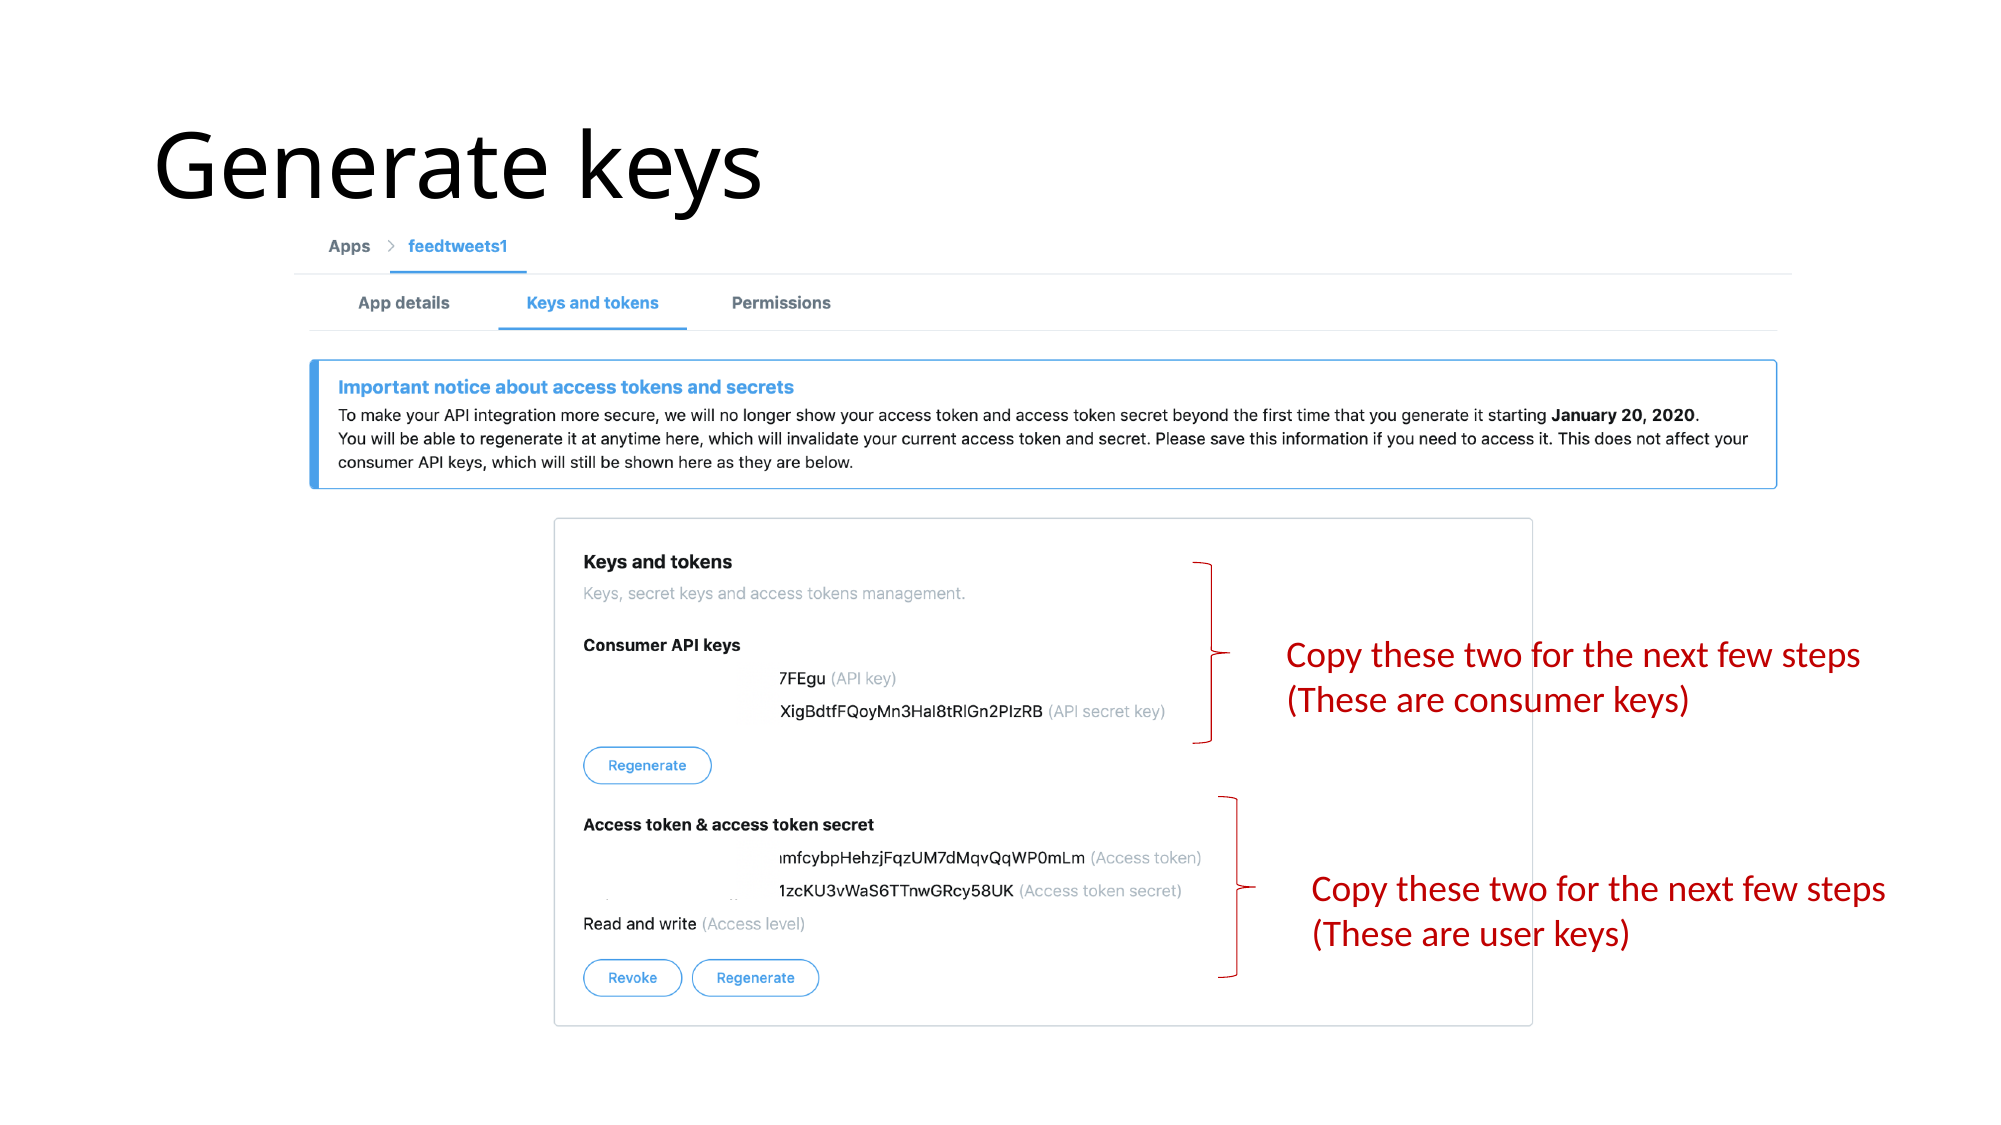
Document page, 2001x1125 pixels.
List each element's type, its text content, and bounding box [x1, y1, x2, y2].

title Generate keys [137, 59, 1863, 278]
text_box Copy these two for the next few steps (These are consumer keys) [1792, 622, 1877, 728]
text_box Copy these two for the next few steps (These are user keys) [1792, 856, 1902, 962]
picture [269, 221, 1792, 1045]
